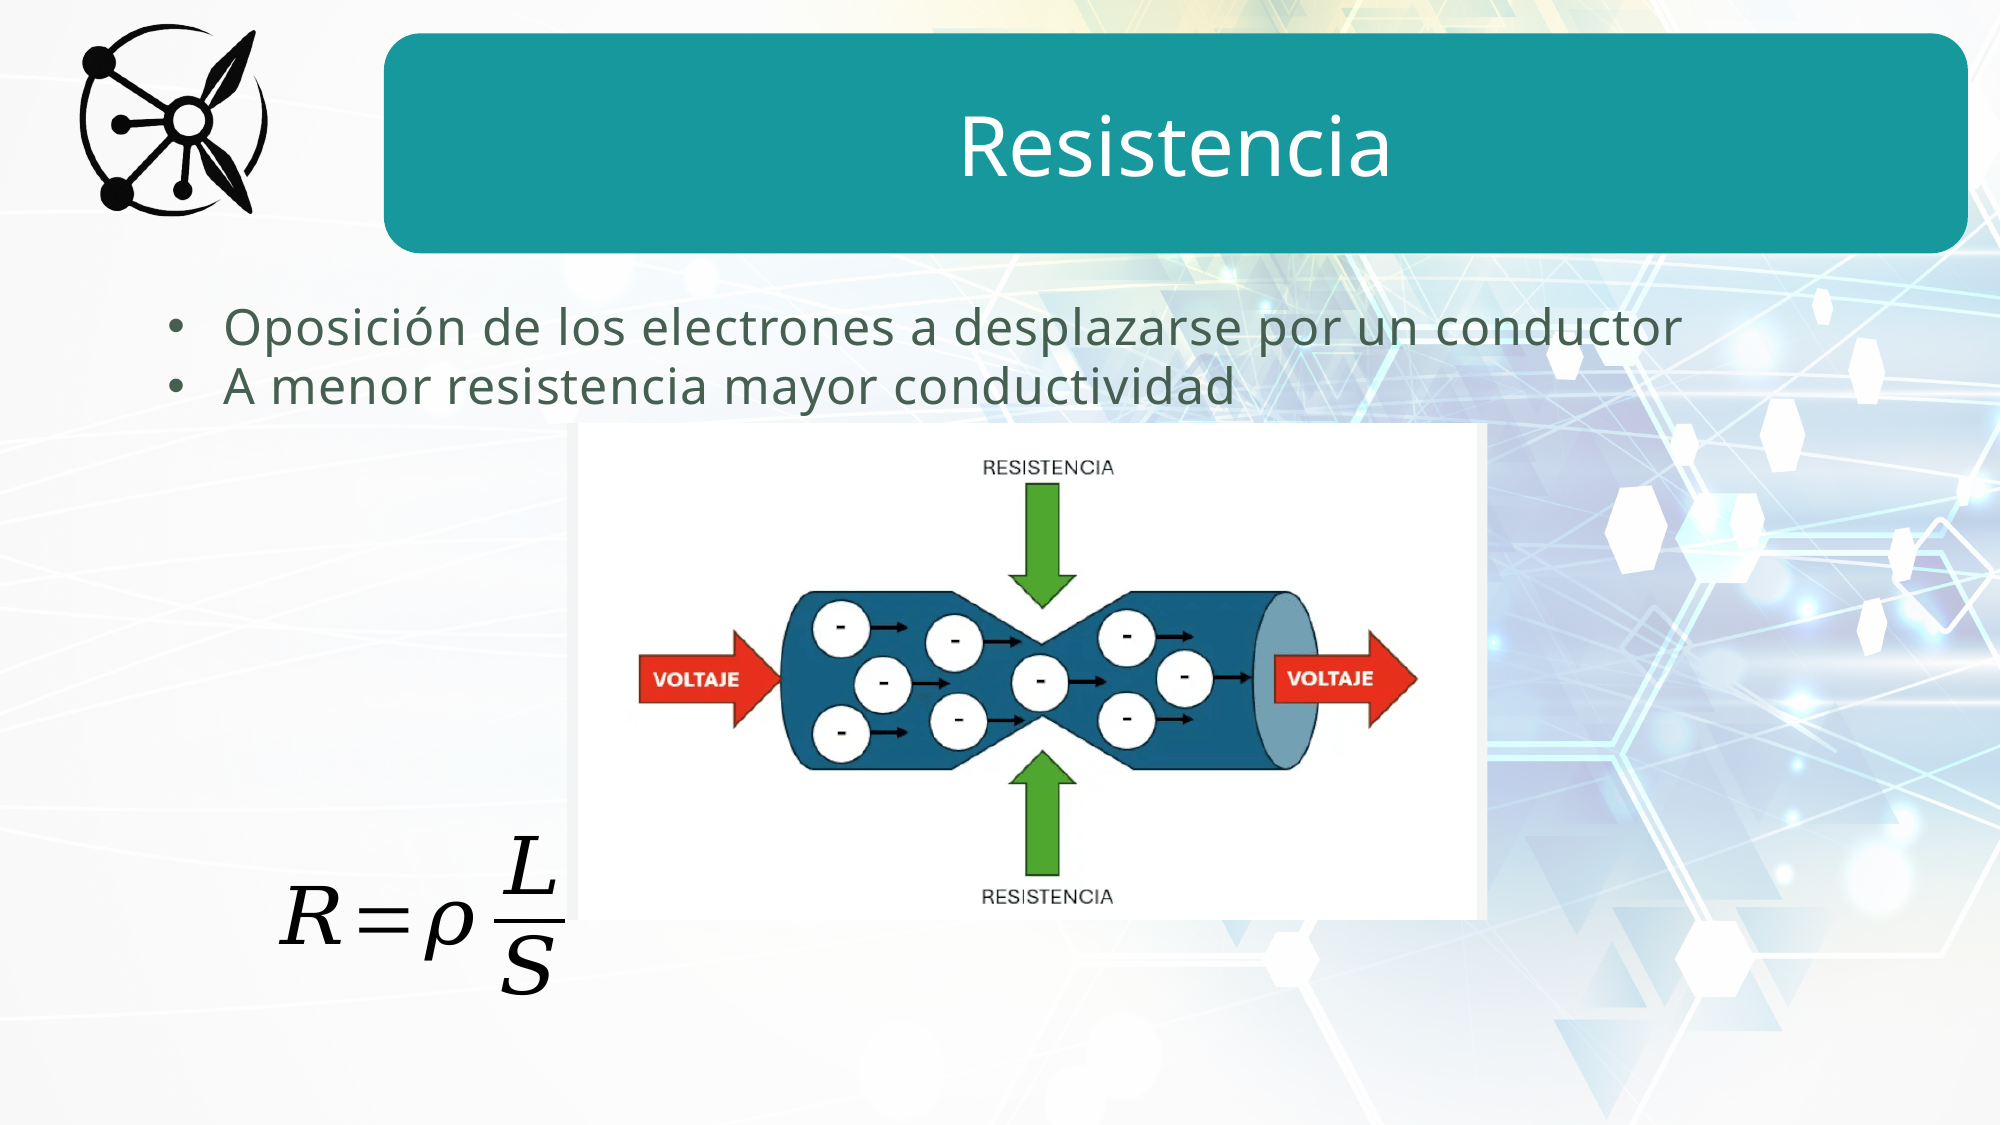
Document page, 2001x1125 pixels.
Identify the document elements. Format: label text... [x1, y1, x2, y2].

picture [567, 423, 1488, 920]
text_box Resistencia [382, 32, 1969, 255]
text_box Oposición de los electrones a desplazarse por un conductor A menor resistencia mayor conductividad [152, 287, 1848, 423]
picture [54, 11, 289, 232]
